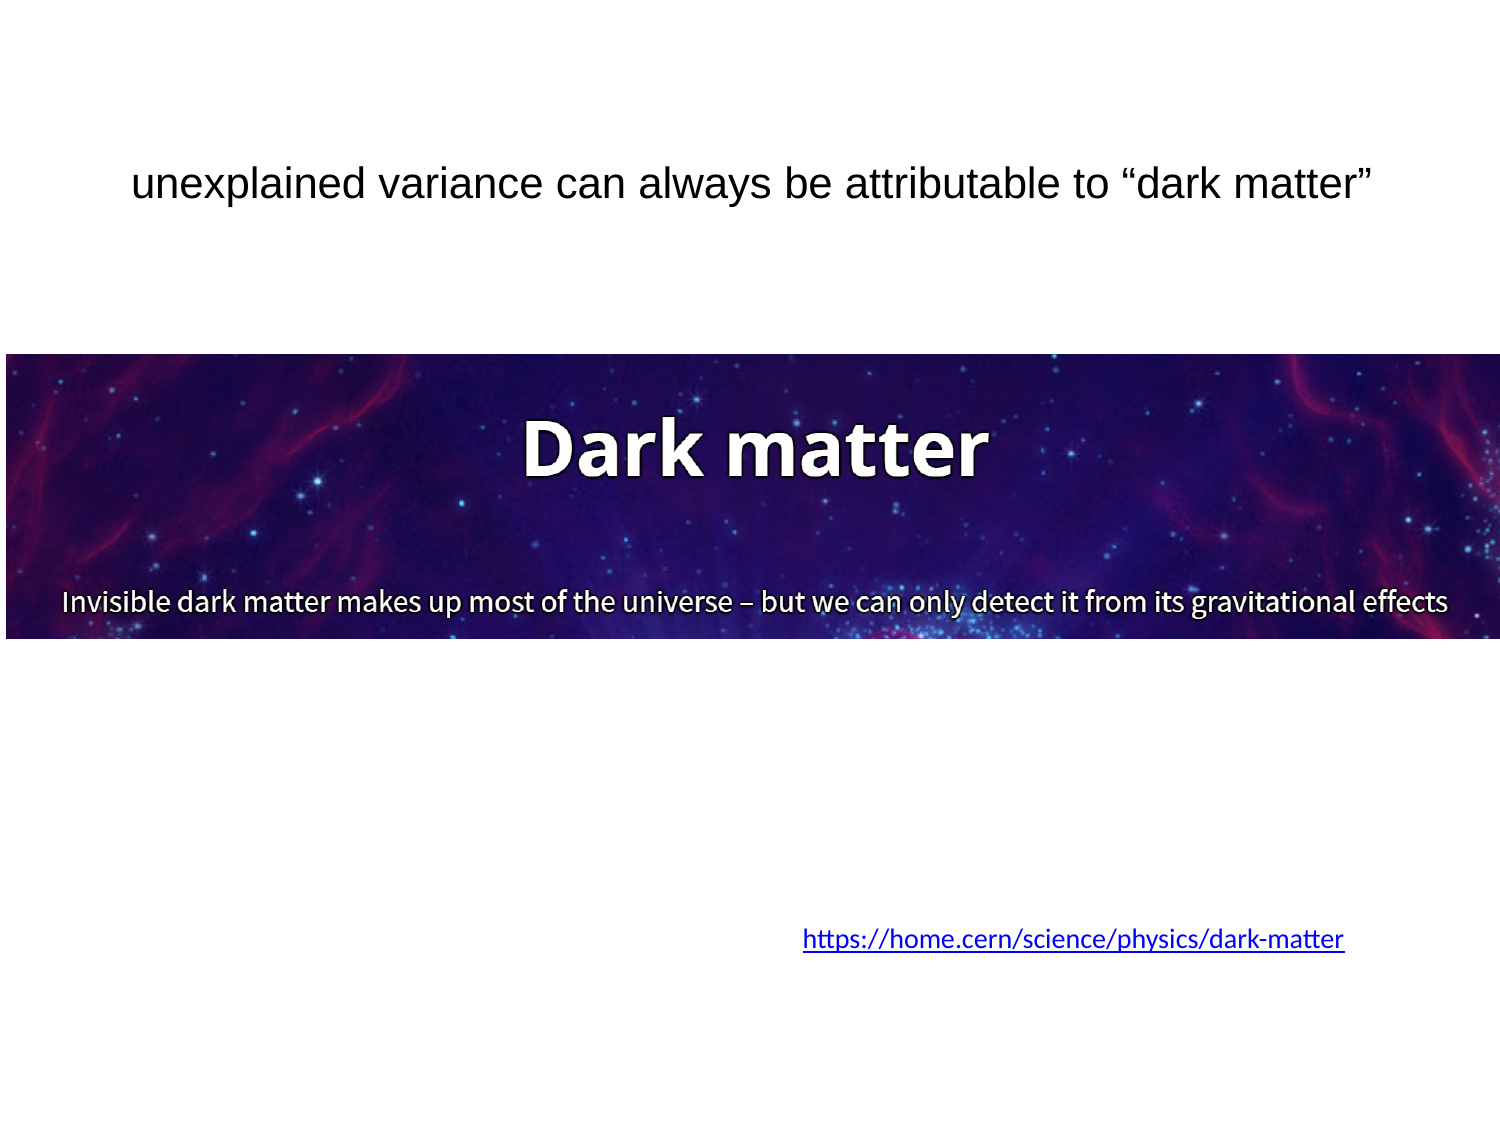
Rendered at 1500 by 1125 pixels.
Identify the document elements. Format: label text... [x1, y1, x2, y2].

picture [6, 354, 1500, 640]
text_box https://home.cern/science/physics/dark-matter [788, 913, 1360, 962]
text_box unexplained variance can always be attributable to “dark matter” [116, 147, 1500, 215]
